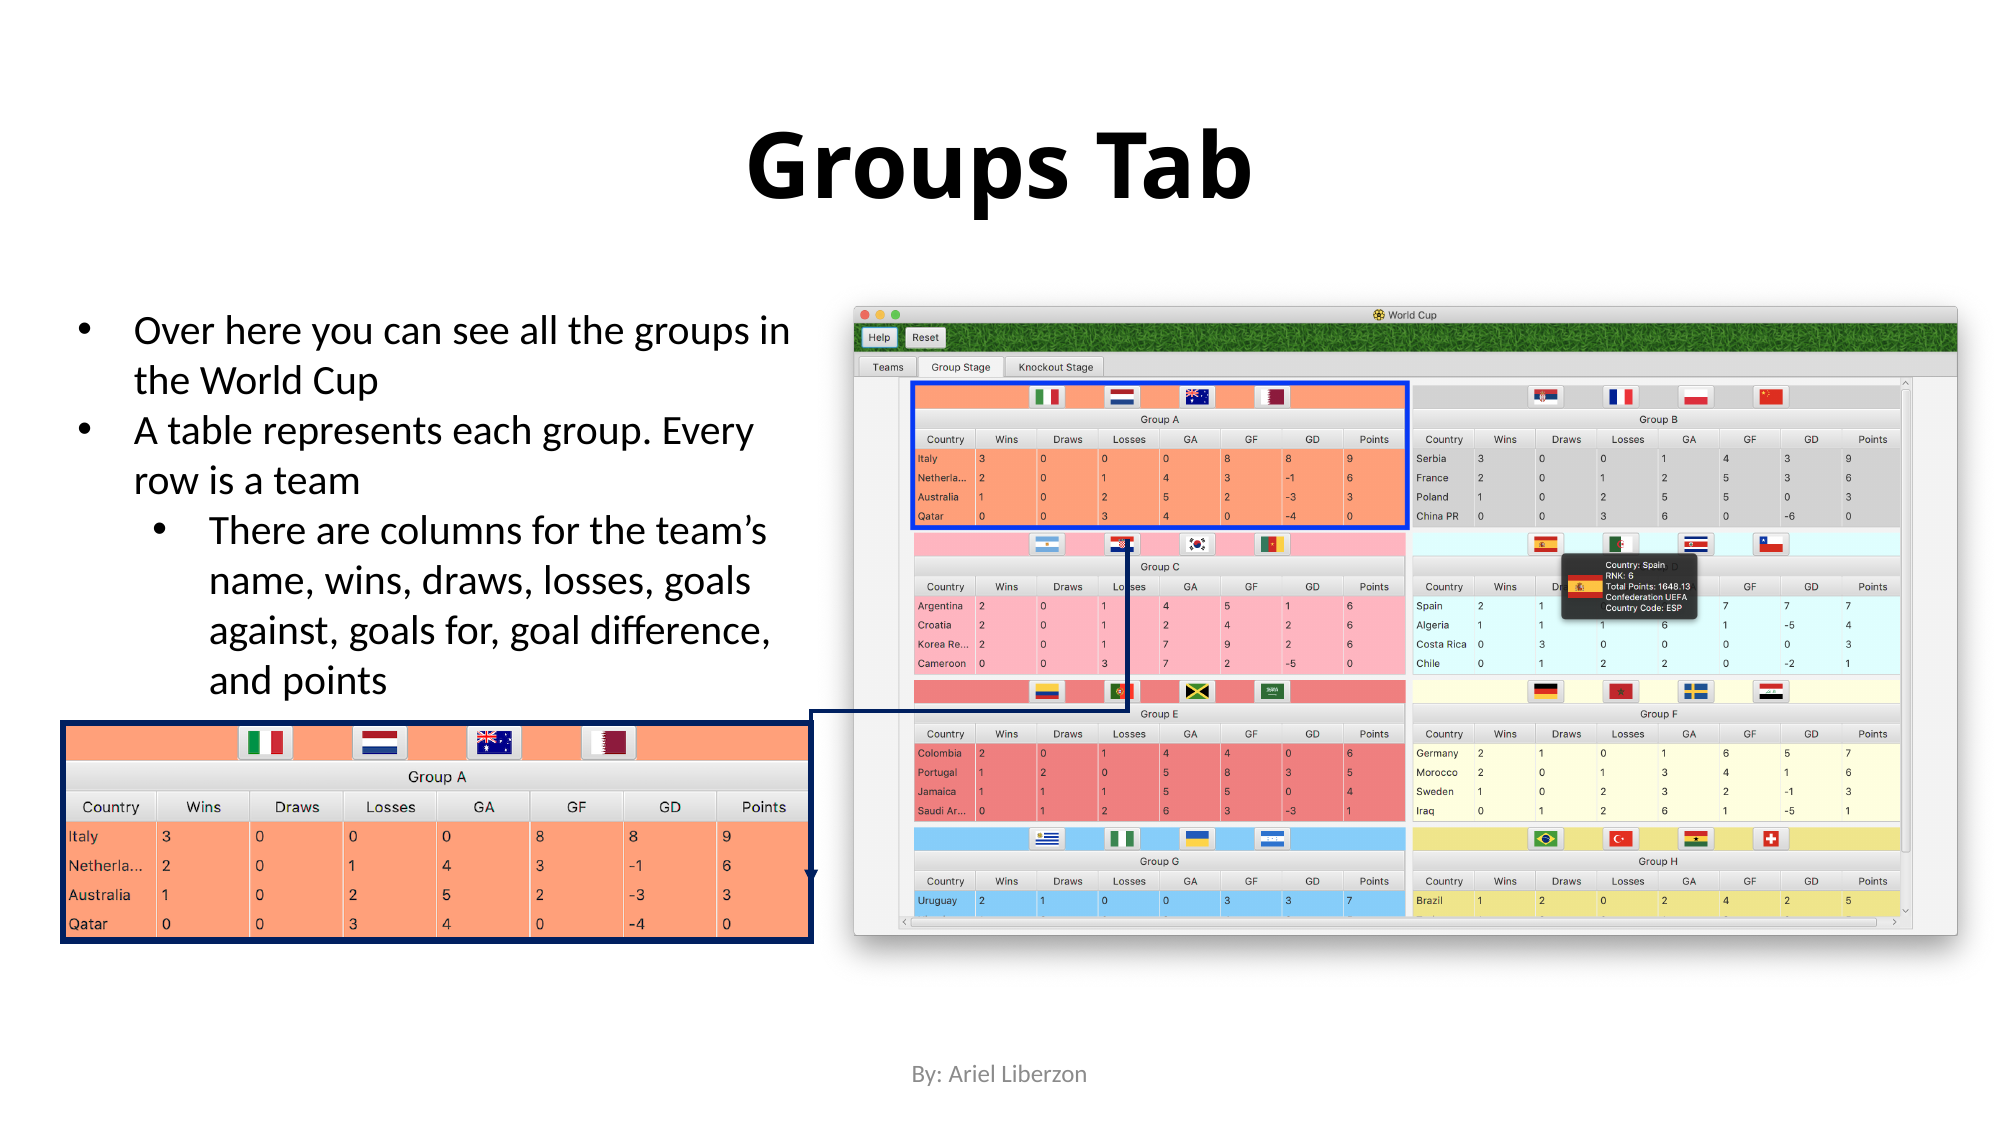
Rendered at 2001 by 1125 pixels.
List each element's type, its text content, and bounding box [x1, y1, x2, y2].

title Groups Tab [137, 59, 1863, 278]
text_box Over here you can see all the groups in the World Cup A table represents each group. Every row is a team There are columns for the team’s name, wins, draws, losses, goals against, goals for, goal difference, and points [62, 295, 811, 711]
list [811, 277, 2000, 992]
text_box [796, 552, 1142, 870]
footer By: Ariel Liberzon [662, 1042, 1338, 1103]
picture [62, 722, 812, 941]
